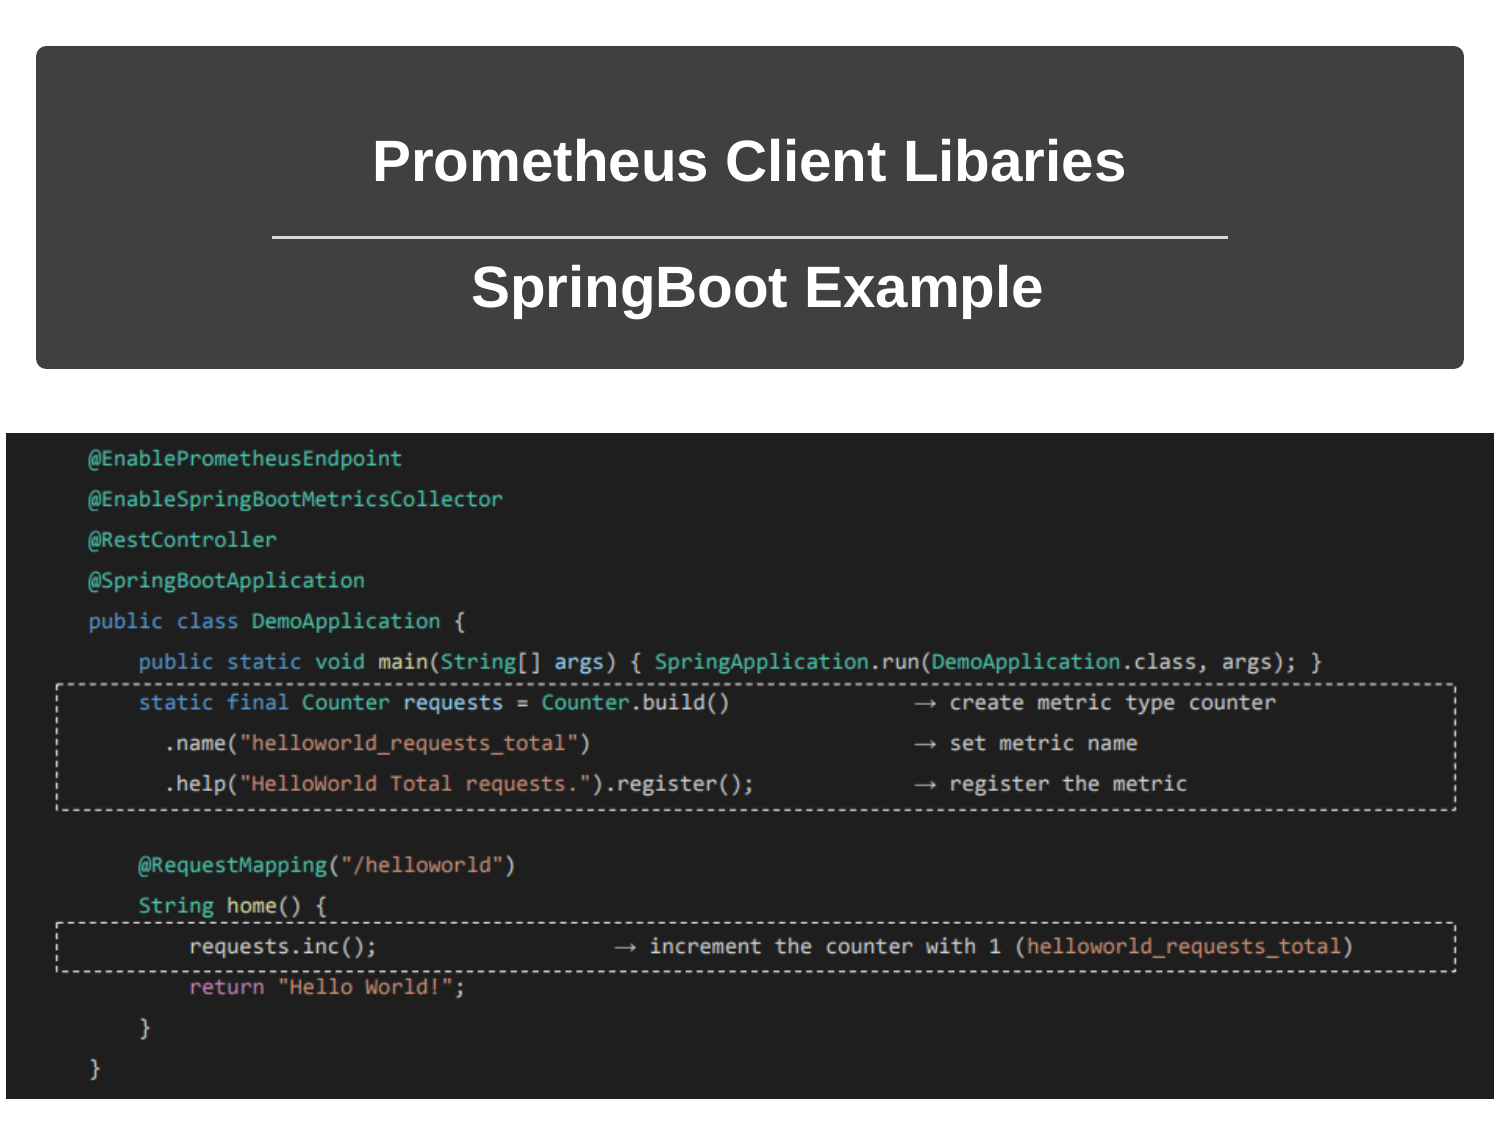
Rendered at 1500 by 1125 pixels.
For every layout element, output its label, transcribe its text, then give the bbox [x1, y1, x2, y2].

title Prometheus Client Libaries SpringBoot Example [64, 232, 1436, 328]
picture [5, 433, 1495, 1100]
text_box [44, 54, 1456, 361]
